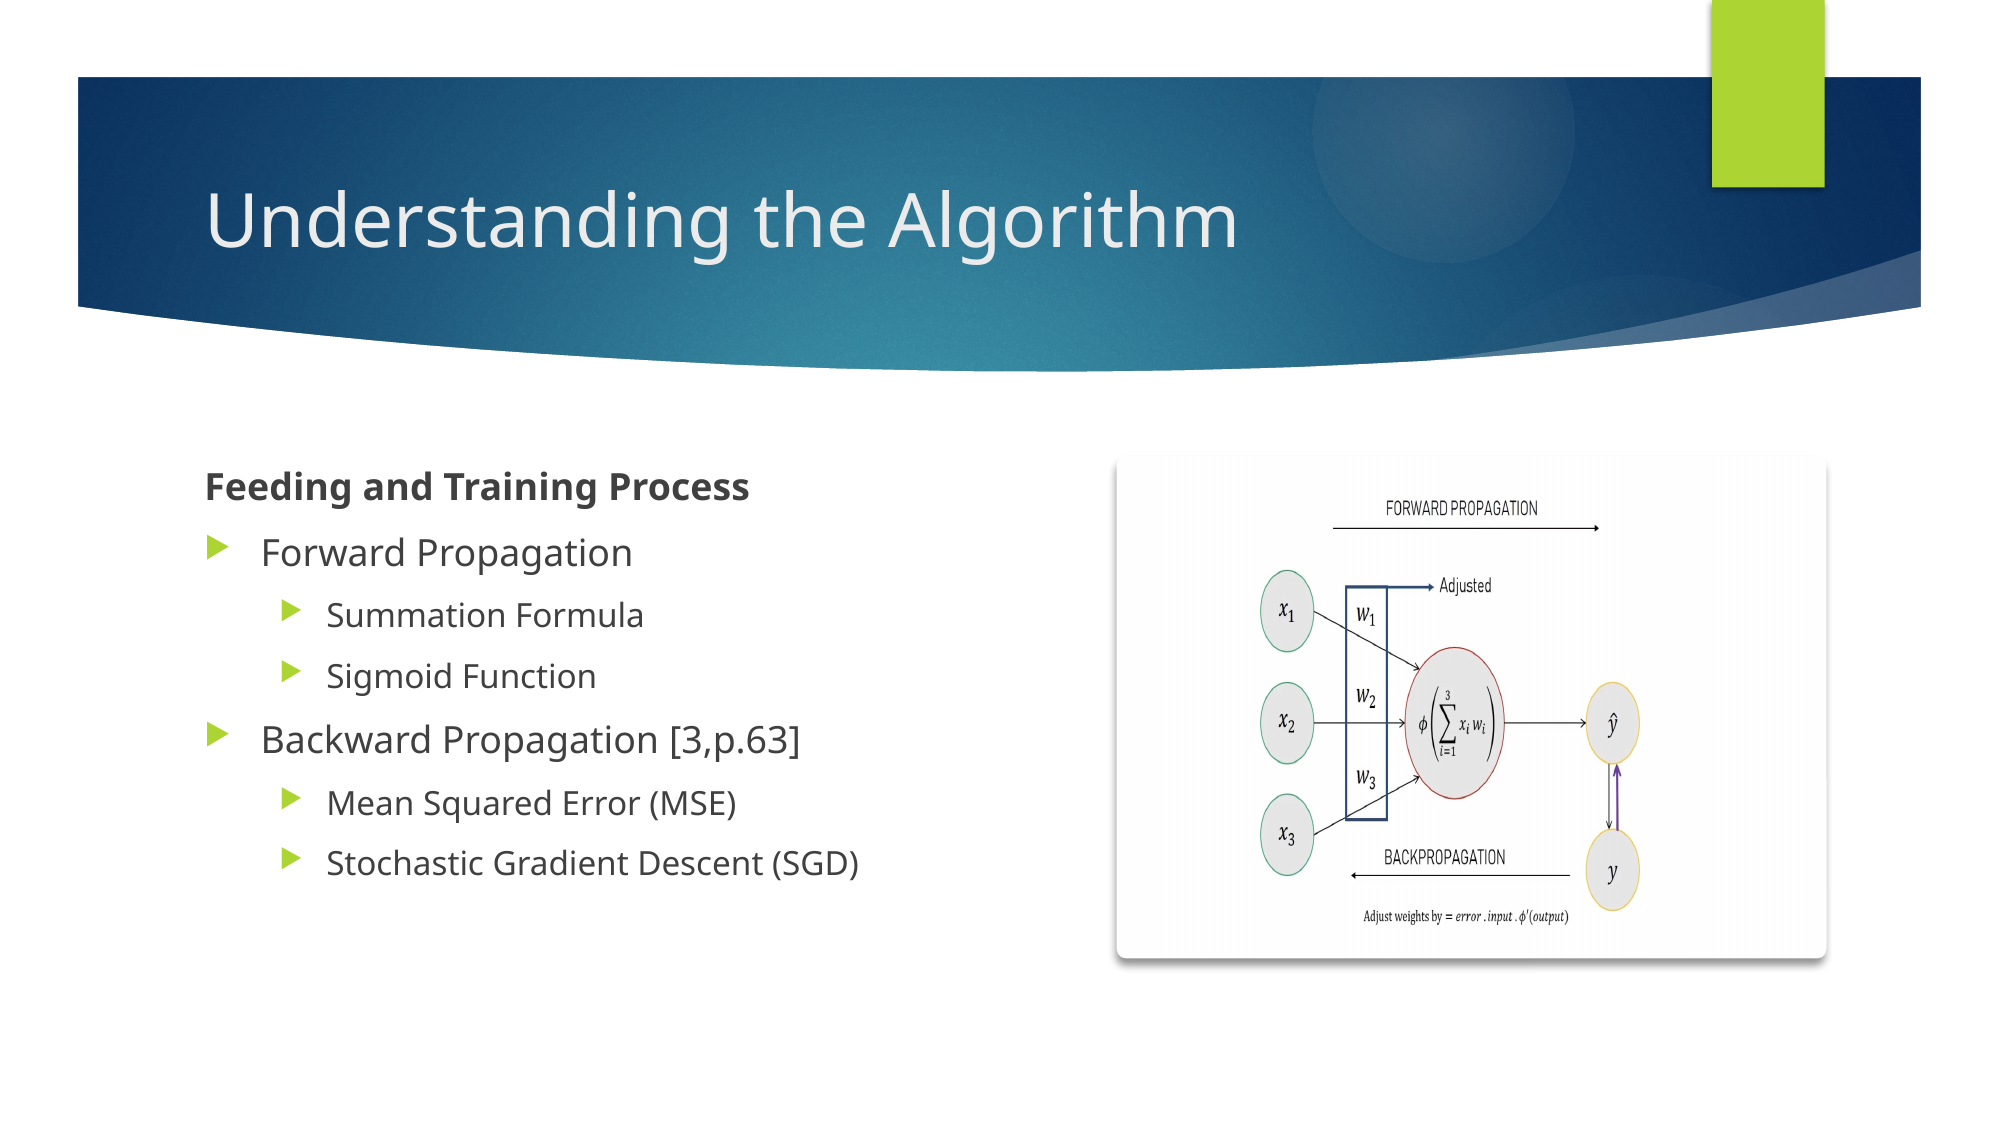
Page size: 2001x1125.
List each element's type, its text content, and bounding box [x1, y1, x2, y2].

list Feeding and Training Process Forward Propagation Summation Formula Sigmoid Function Backward Propagation [3,p.63] Mean Squared Error (MSE) Stochastic Gradient Descent (SGD) [189, 427, 1045, 988]
title Understanding the Algorithm [189, 159, 1627, 276]
picture [1116, 455, 1827, 959]
